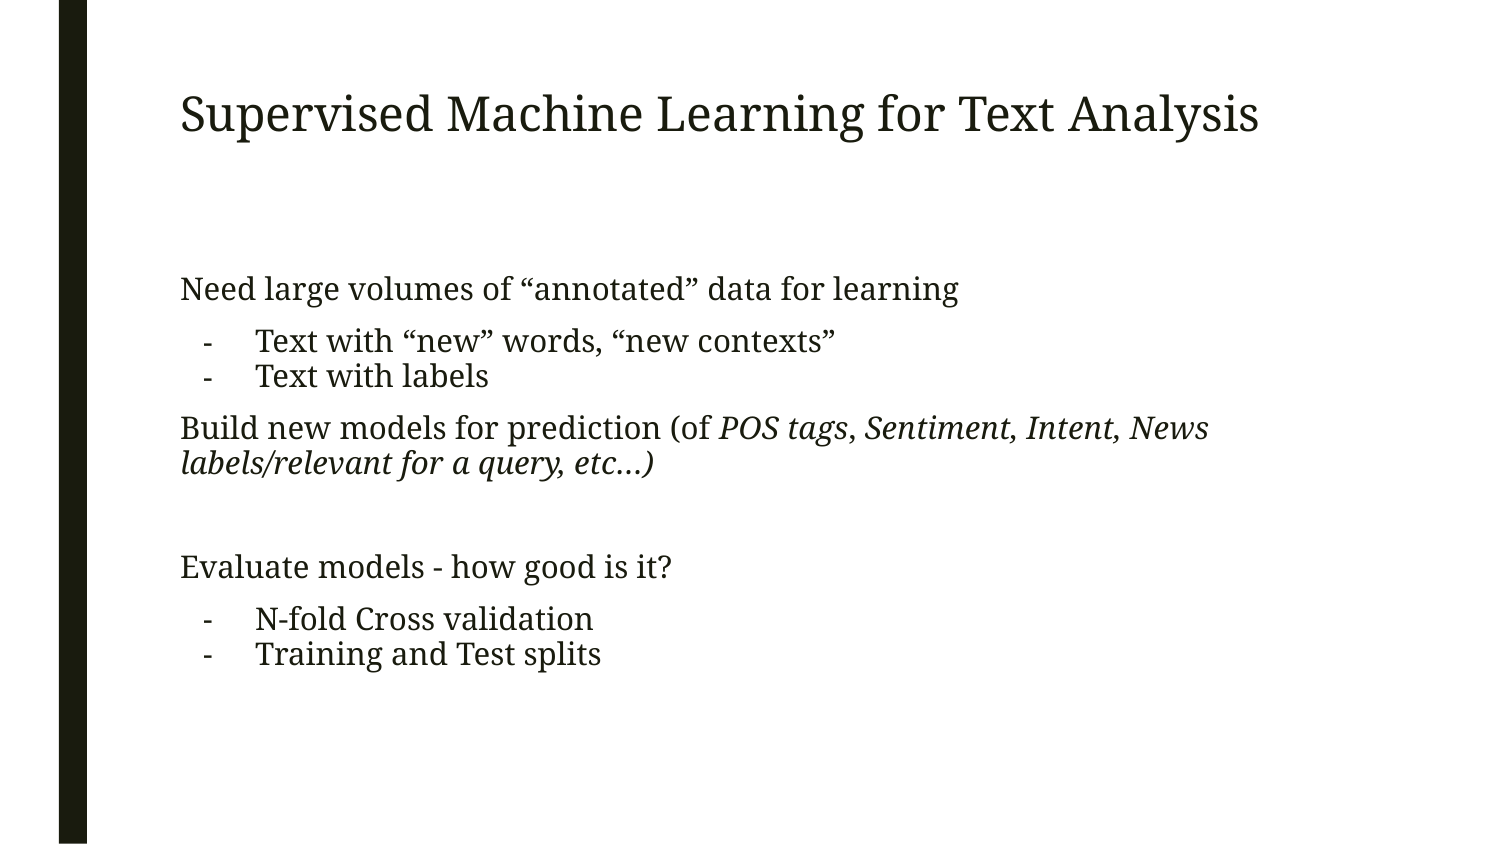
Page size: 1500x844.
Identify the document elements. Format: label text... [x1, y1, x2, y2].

list Need large volumes of “annotated” data for learning Text with “new” words, “new contexts” Text with labels Build new models for prediction (of POS tags, Sentiment, Intent, News labels/relevant for a query, etc…) Evaluate models - how good is it? N-fold Cross validation Training and Test splits [168, 267, 1351, 722]
title Supervised Machine Learning for Text Analysis [168, 84, 1351, 189]
